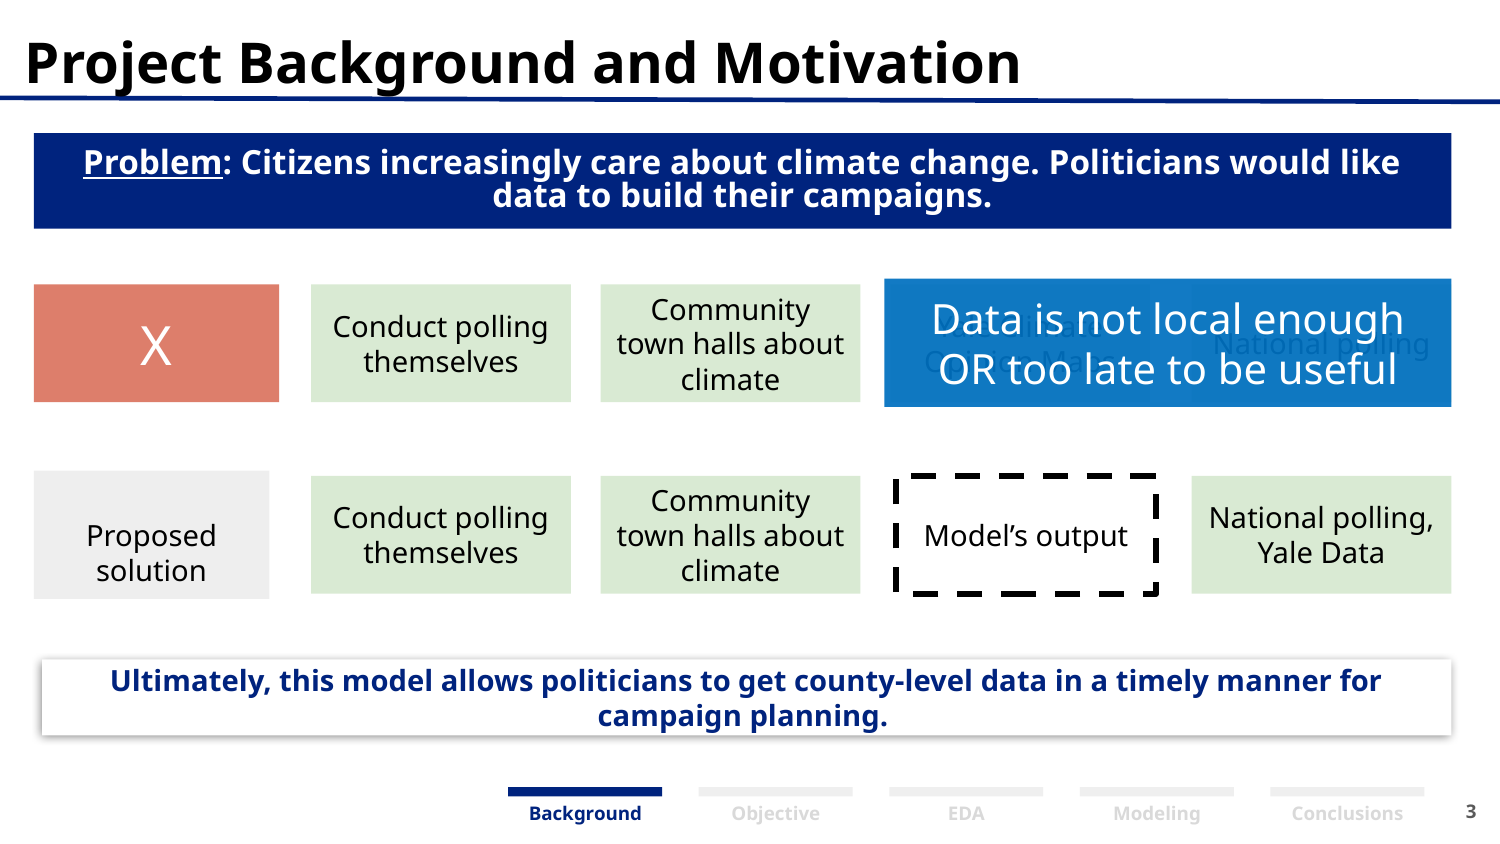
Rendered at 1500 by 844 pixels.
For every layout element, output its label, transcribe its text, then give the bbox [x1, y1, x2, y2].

text_box Conduct polling themselves [311, 284, 571, 403]
title Project Background and Motivation [9, 12, 1350, 96]
text_box X [33, 284, 280, 403]
text_box Model’s output [896, 475, 1156, 594]
text_box Conduct polling themselves [311, 475, 571, 594]
text_box Community town halls about climate [600, 284, 861, 403]
text_box Ultimately, this model allows politicians to get county-level data in a timely manner for campaign planning. [42, 659, 1452, 736]
text_box Proposed solution [33, 470, 270, 599]
text_box Community town halls about climate [600, 475, 861, 594]
text_box Data is not local enough OR too late to be useful [884, 278, 1452, 407]
text_box Problem: Citizens increasingly care about climate change. Politicians would like data to build their campaigns. [33, 133, 1452, 229]
text_box National polling, Yale Data [1191, 475, 1452, 594]
